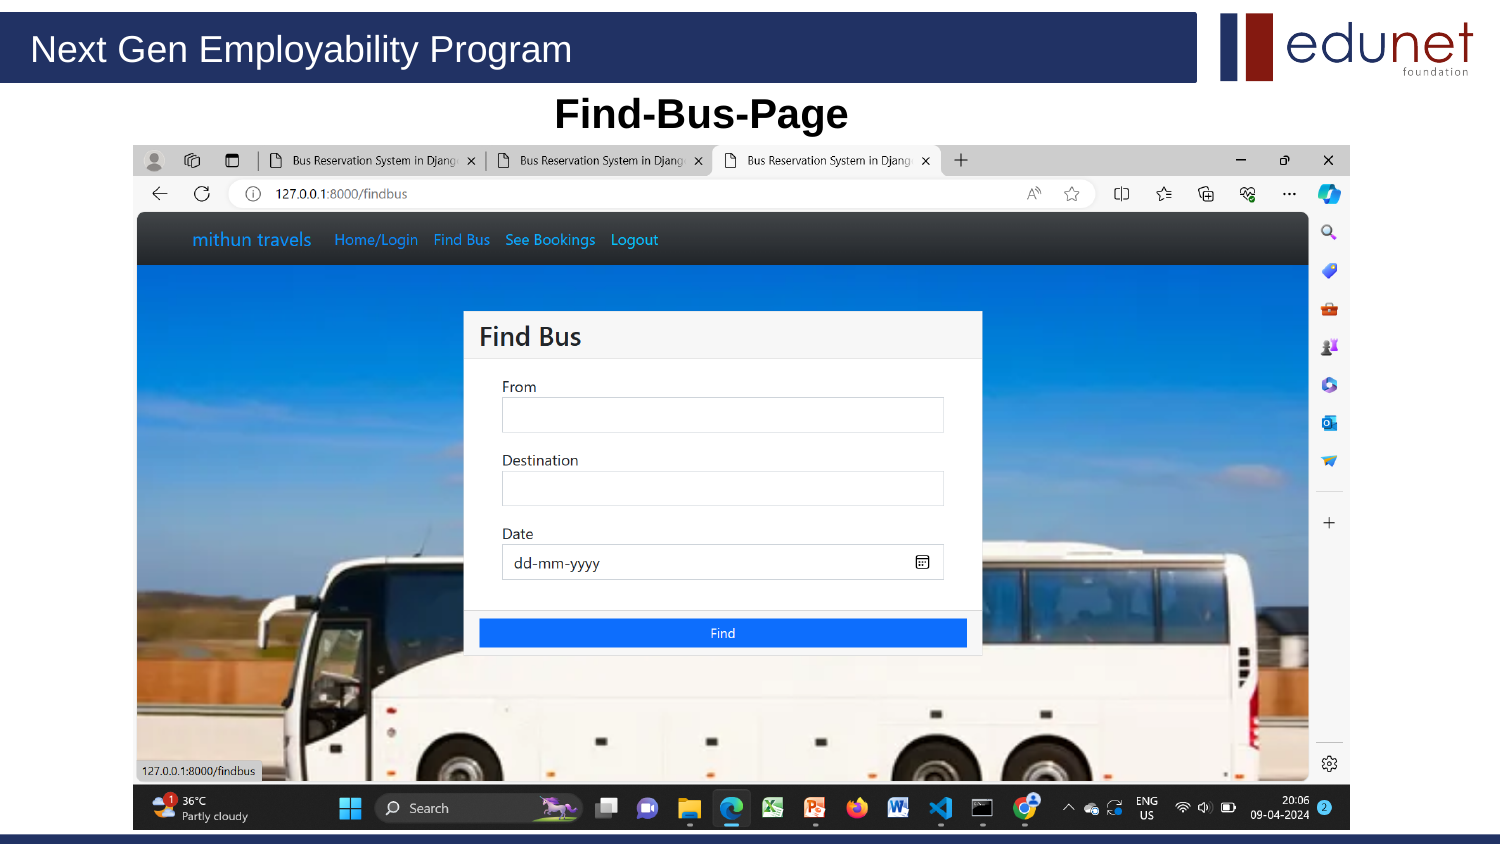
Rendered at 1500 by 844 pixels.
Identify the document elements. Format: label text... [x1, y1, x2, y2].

picture [132, 144, 1350, 830]
picture [1279, 14, 1482, 83]
text_box Find-Bus-Page [326, 79, 1077, 143]
